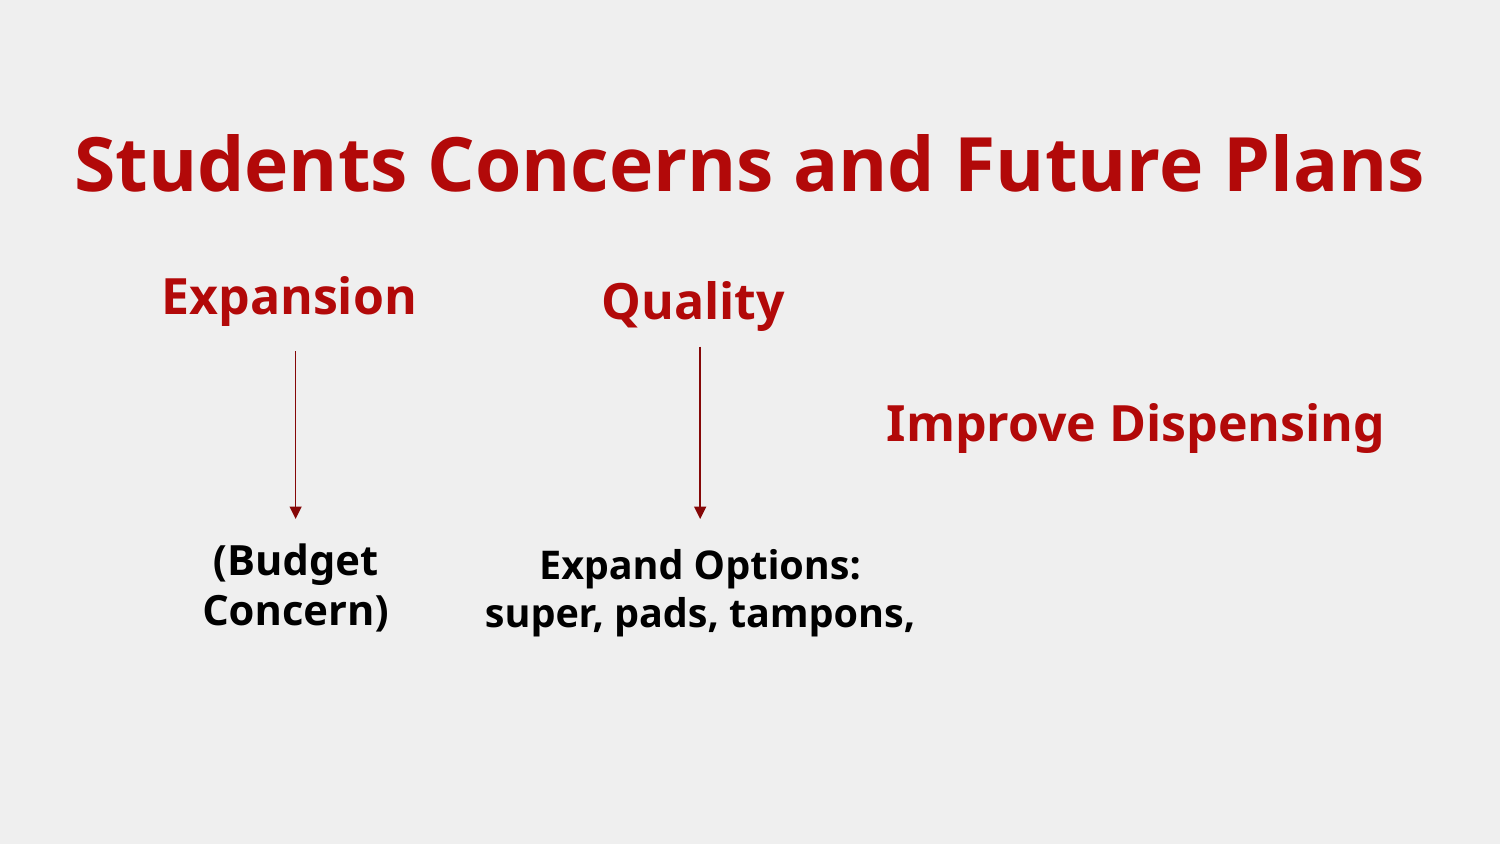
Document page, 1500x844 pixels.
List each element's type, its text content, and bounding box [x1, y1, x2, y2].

title Students Concerns and Future Plans [51, 92, 1449, 231]
title Expansion [64, 238, 468, 352]
title Quality [468, 230, 932, 369]
title Improve Dispensing [862, 352, 1410, 491]
text_box (Budget Concern) [154, 518, 438, 657]
title Expand Options: super, pads, tampons, [468, 518, 932, 657]
